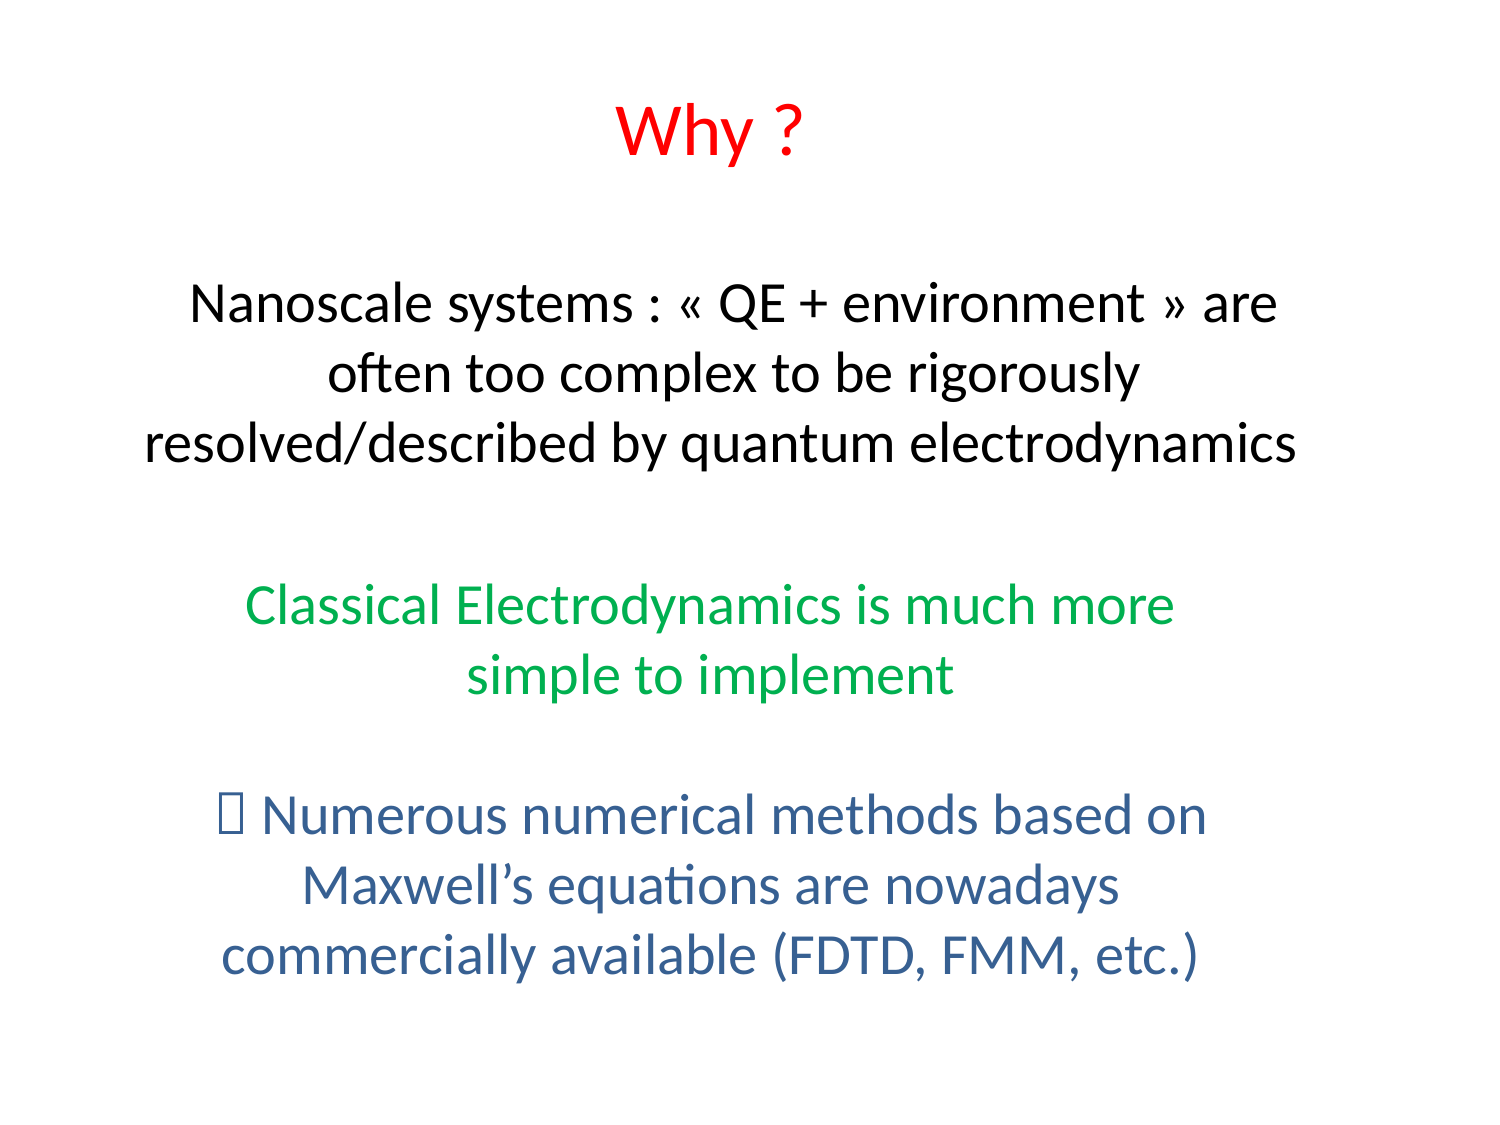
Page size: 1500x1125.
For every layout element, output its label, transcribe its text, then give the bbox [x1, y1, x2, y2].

text_box Why ? [600, 73, 821, 179]
text_box Nanoscale systems : « QE + environment » are often too complex to be rigorously resolved/described by quantum electrodynamics [125, 256, 1343, 482]
text_box Classical Electrodynamics is much more simple to implement  Numerous numerical methods based on Maxwell’s equations are nowadays commercially available (FDTD, FMM, etc.) [153, 558, 1269, 994]
